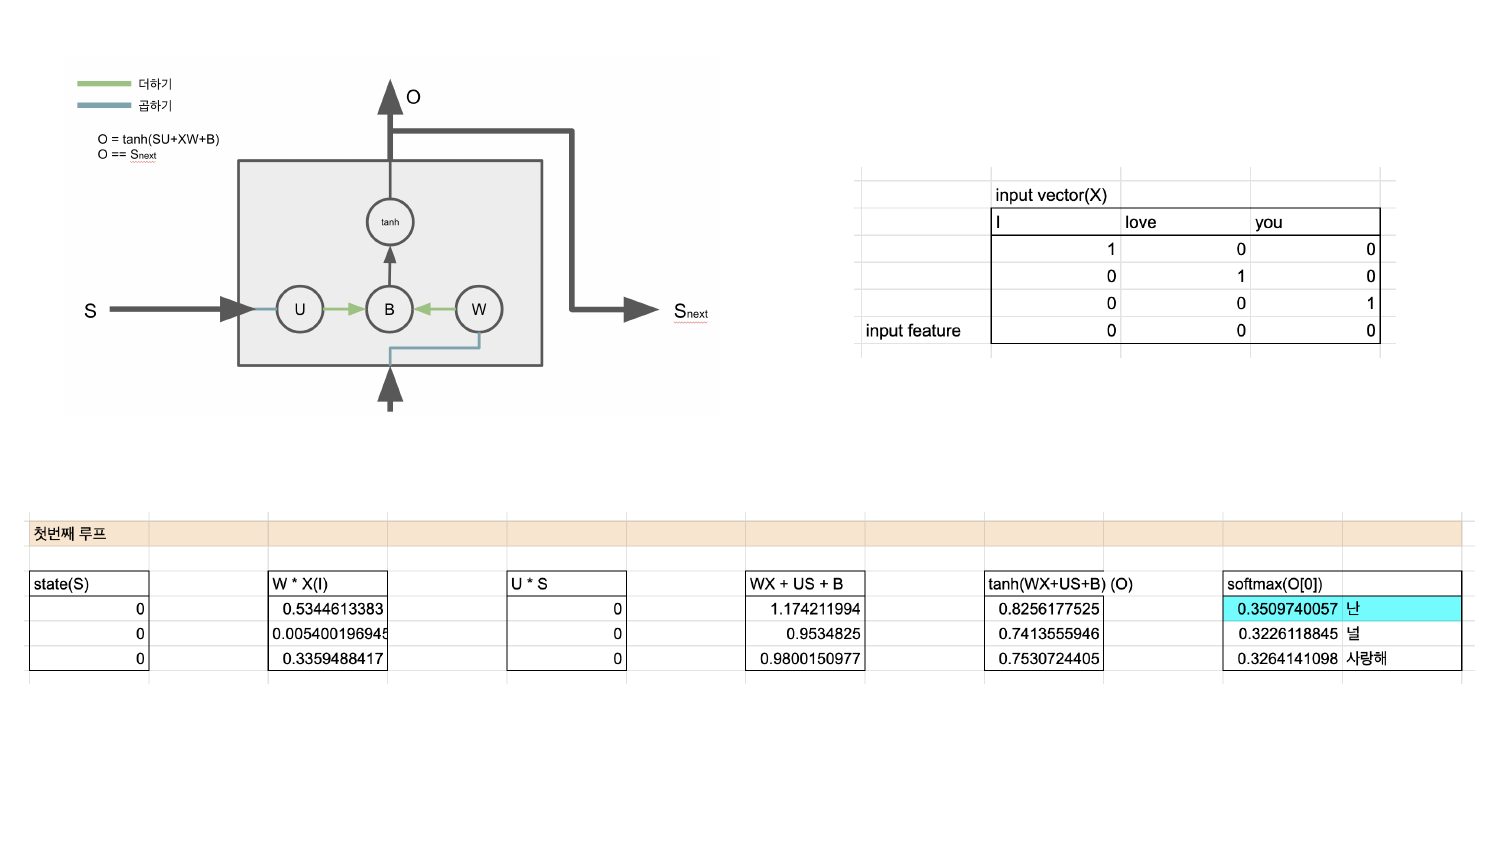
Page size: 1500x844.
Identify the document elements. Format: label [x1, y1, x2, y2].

picture [24, 512, 1476, 685]
picture [853, 167, 1396, 358]
picture [63, 55, 719, 418]
